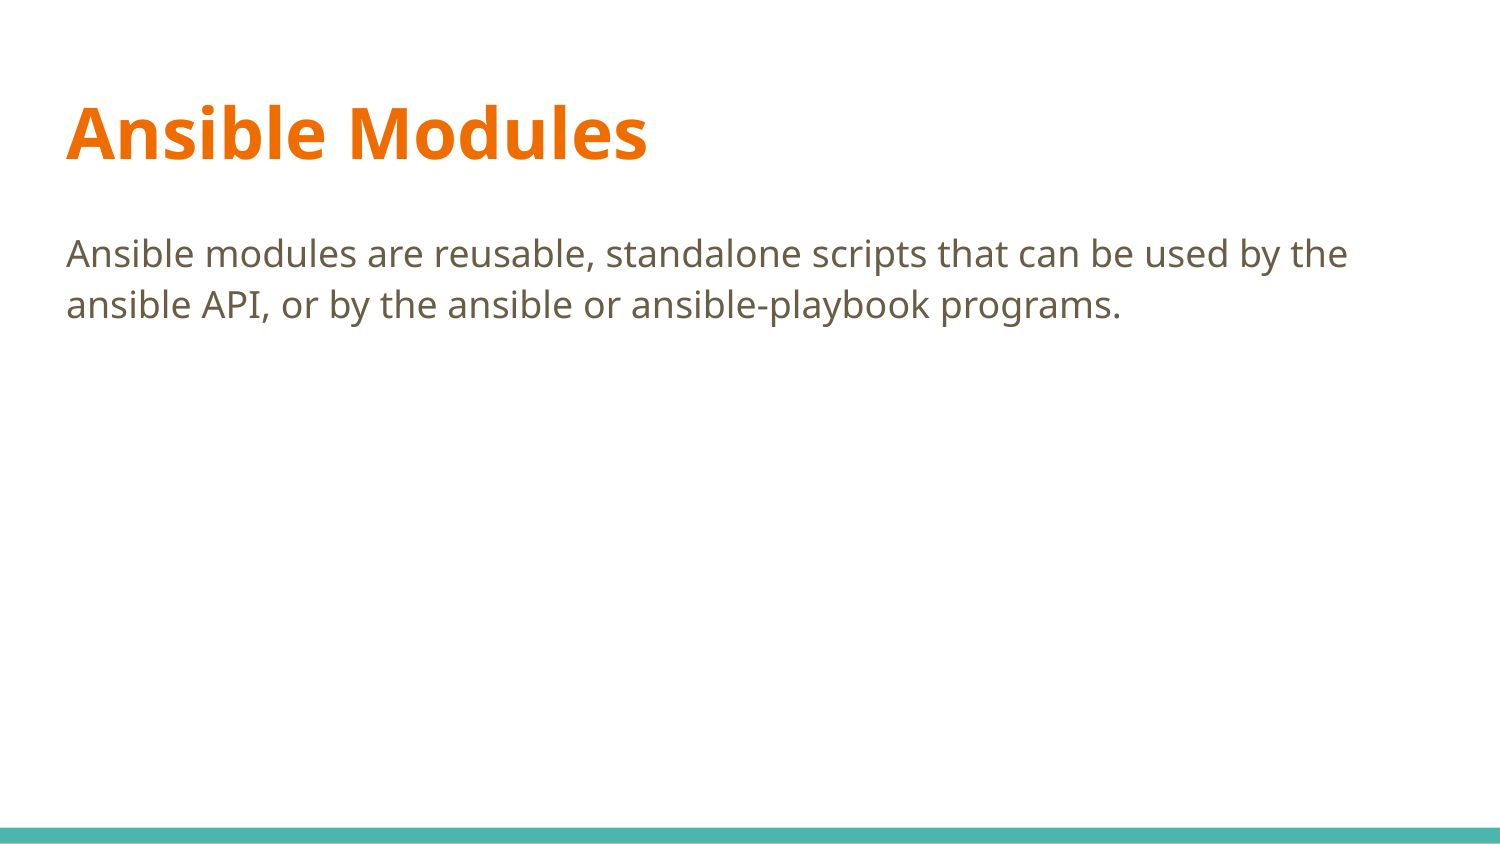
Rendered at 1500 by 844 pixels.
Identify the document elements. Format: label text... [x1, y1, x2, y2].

list Ansible modules are reusable, standalone scripts that can be used by the ansible API, or by the ansible or ansible-playbook programs. [51, 207, 1449, 750]
title Ansible Modules [51, 72, 1449, 189]
